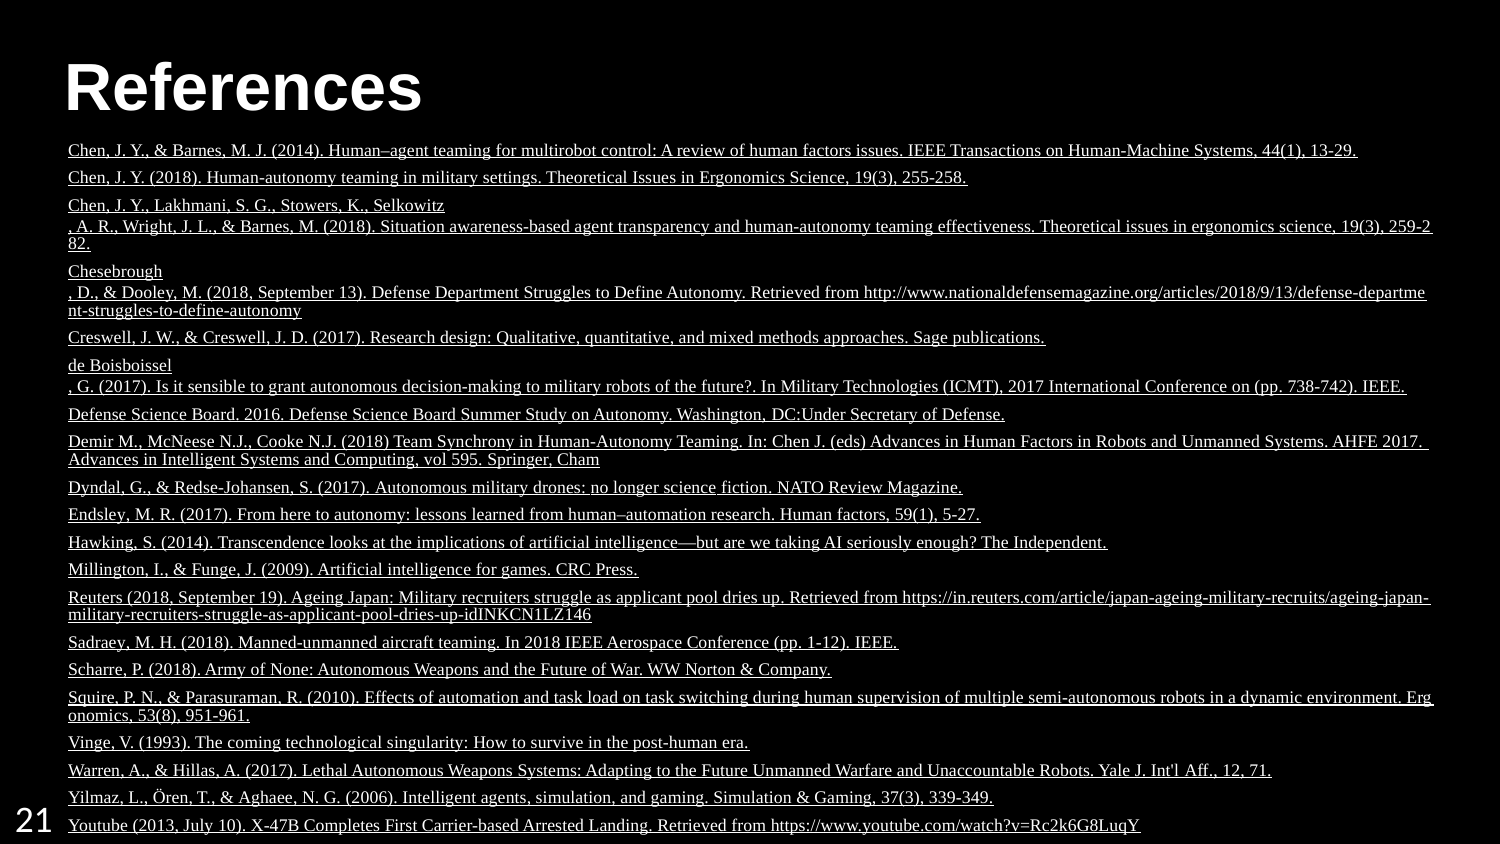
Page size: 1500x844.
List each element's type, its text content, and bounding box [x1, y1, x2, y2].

text_box Chen, J. Y., & Barnes, M. J. (2014). Human–agent teaming for multirobot control: A review of human factors issues. IEEE Transactions on Human-Machine Systems, 44(1), 13-29. Chen, J. Y. (2018). Human-autonomy teaming in military settings. Theoretical Issues in Ergonomics Science, 19(3), 255-258. Chen, J. Y., Lakhmani, S. G., Stowers, K., Selkowitz, A. R., Wright, J. L., & Barnes, M. (2018). Situation awareness-based agent transparency and human-autonomy teaming effectiveness. Theoretical issues in ergonomics science, 19(3), 259-282. Chesebrough, D., & Dooley, M. (2018, September 13). Defense Department Struggles to Define Autonomy. Retrieved from http://www.nationaldefensemagazine.org/articles/2018/9/13/defense-department-struggles-to-define-autonomy Creswell, J. W., & Creswell, J. D. (2017). Research design: Qualitative, quantitative, and mixed methods approaches. Sage publications. de Boisboissel, G. (2017). Is it sensible to grant autonomous decision-making to military robots of the future?. In Military Technologies (ICMT), 2017 International Conference on (pp. 738-742). IEEE. Defense Science Board. 2016. Defense Science Board Summer Study on Autonomy. Washington, DC:Under Secretary of Defense. Demir M., McNeese N.J., Cooke N.J. (2018) Team Synchrony in Human-Autonomy Teaming. In: Chen J. (eds) Advances in Human Factors in Robots and Unmanned Systems. AHFE 2017. Advances in Intelligent Systems and Computing, vol 595. Springer, Cham Dyndal, G., & Redse-Johansen, S. (2017). Autonomous military drones: no longer science fiction. NATO Review Magazine. Endsley, M. R. (2017). From here to autonomy: lessons learned from human–automation research. Human factors, 59(1), 5-27. Hawking, S. (2014). Transcendence looks at the implications of artificial intelligence—but are we taking AI seriously enough? The Independent. Millington, I., & Funge, J. (2009). Artificial intelligence for games. CRC Press. Reuters (2018, September 19). Ageing Japan: Military recruiters struggle as applicant pool dries up. Retrieved from https://in.reuters.com/article/japan-ageing-military-recruits/ageing-japan-military-recruiters-struggle-as-applicant-pool-dries-up-idINKCN1LZ146 Sadraey, M. H. (2018). Manned-unmanned aircraft teaming. In 2018 IEEE Aerospace Conference (pp. 1-12). IEEE. Scharre, P. (2018). Army of None: Autonomous Weapons and the Future of War. WW Norton & Company. Squire, P. N., & Parasuraman, R. (2010). Effects of automation and task load on task switching during human supervision of multiple semi-autonomous robots in a dynamic environment. Ergonomics, 53(8), 951-961. Vinge, V. (1993). The coming technological singularity: How to survive in the post-human era. Warren, A., & Hillas, A. (2017). Lethal Autonomous Weapons Systems: Adapting to the Future Unmanned Warfare and Unaccountable Robots. Yale J. Int'l Aff., 12, 71. Yilmaz, L., Ören, T., & Aghaee, N. G. (2006). Intelligent agents, simulation, and gaming. Simulation & Gaming, 37(3), 339-349. Youtube (2013, July 10). X-47B Completes First Carrier-based Arrested Landing. Retrieved from https://www.youtube.com/watch?v=Rc2k6G8LuqY [53, 130, 1451, 760]
slide_number 21 [0, 787, 104, 823]
title References [49, 44, 1143, 221]
